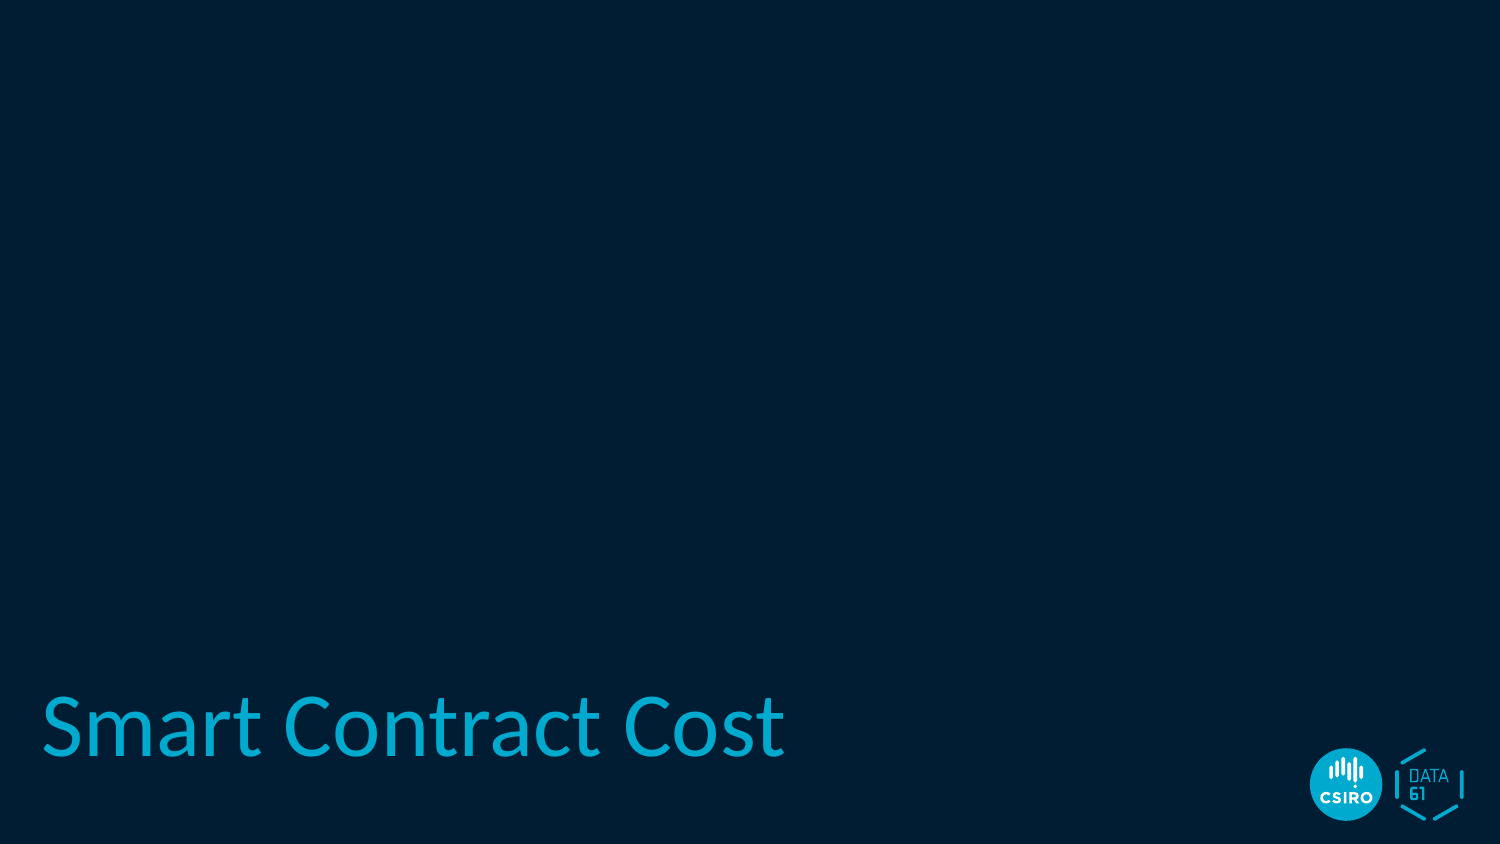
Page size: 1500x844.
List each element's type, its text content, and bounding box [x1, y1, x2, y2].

list Smart Contract Cost [41, 185, 1223, 777]
